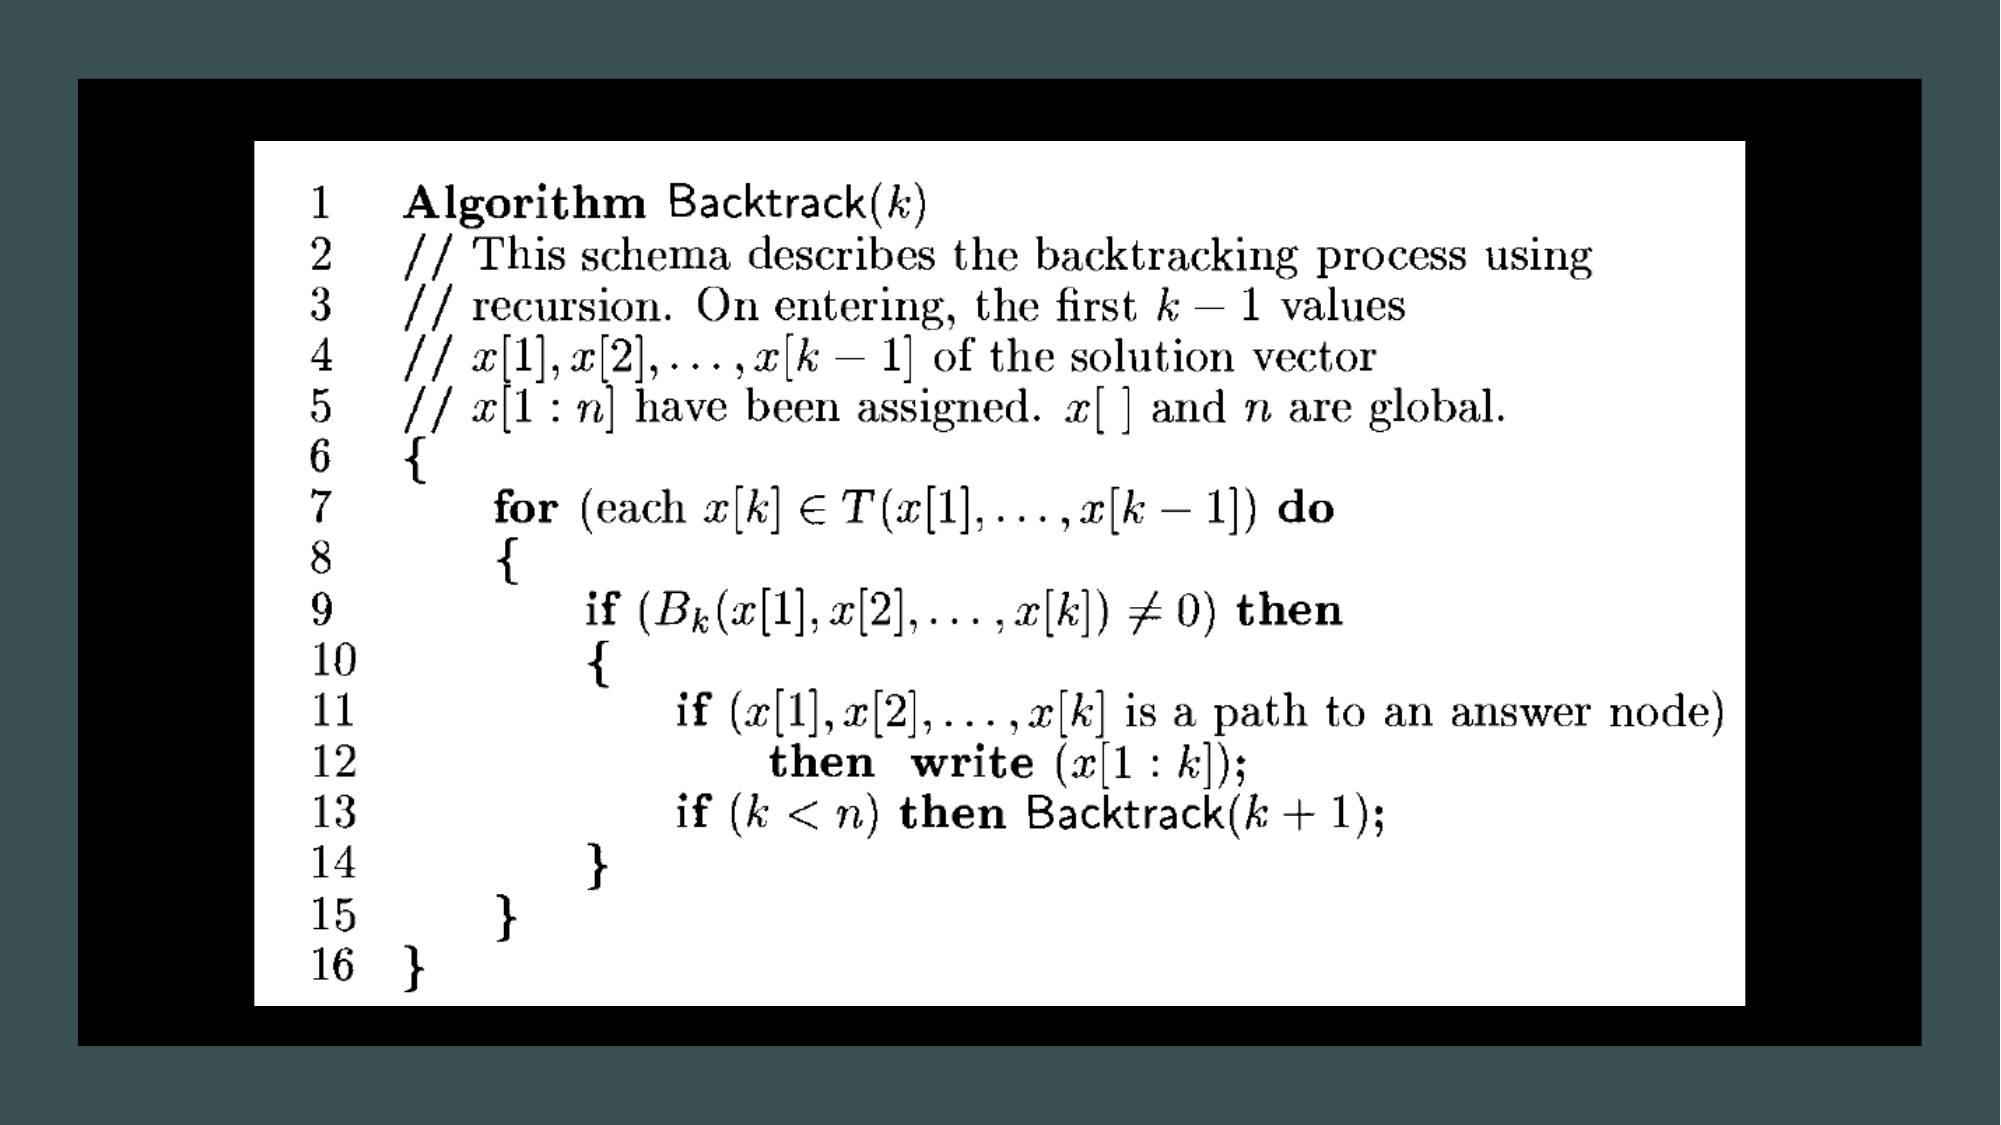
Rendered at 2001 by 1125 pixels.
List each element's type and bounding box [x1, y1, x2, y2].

text_box [0, 0, 2000, 1125]
text_box [77, 77, 1923, 1048]
picture [253, 140, 1746, 1007]
